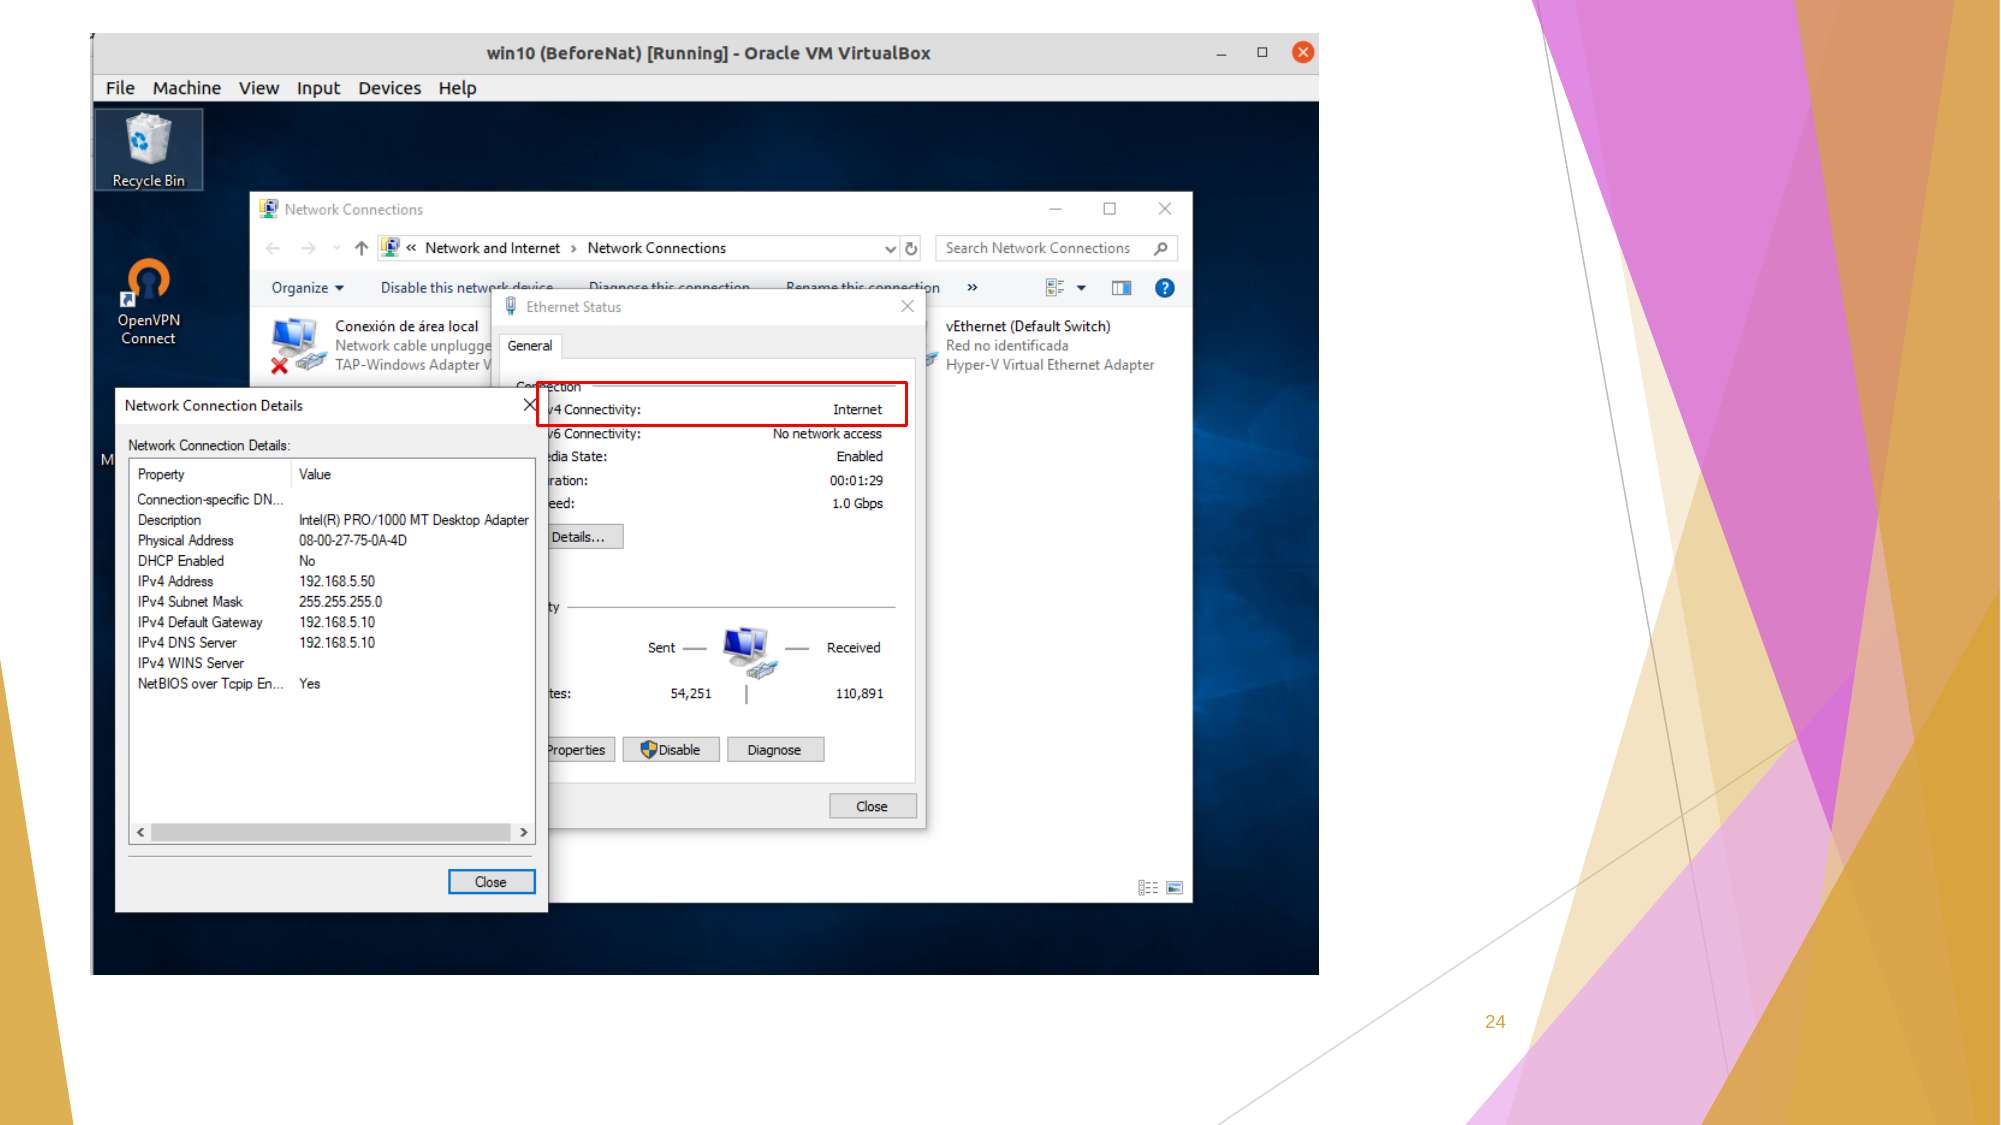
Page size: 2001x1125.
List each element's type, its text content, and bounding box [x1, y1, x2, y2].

picture [89, 33, 1319, 975]
slide_number ‹#› [1409, 991, 1522, 1051]
